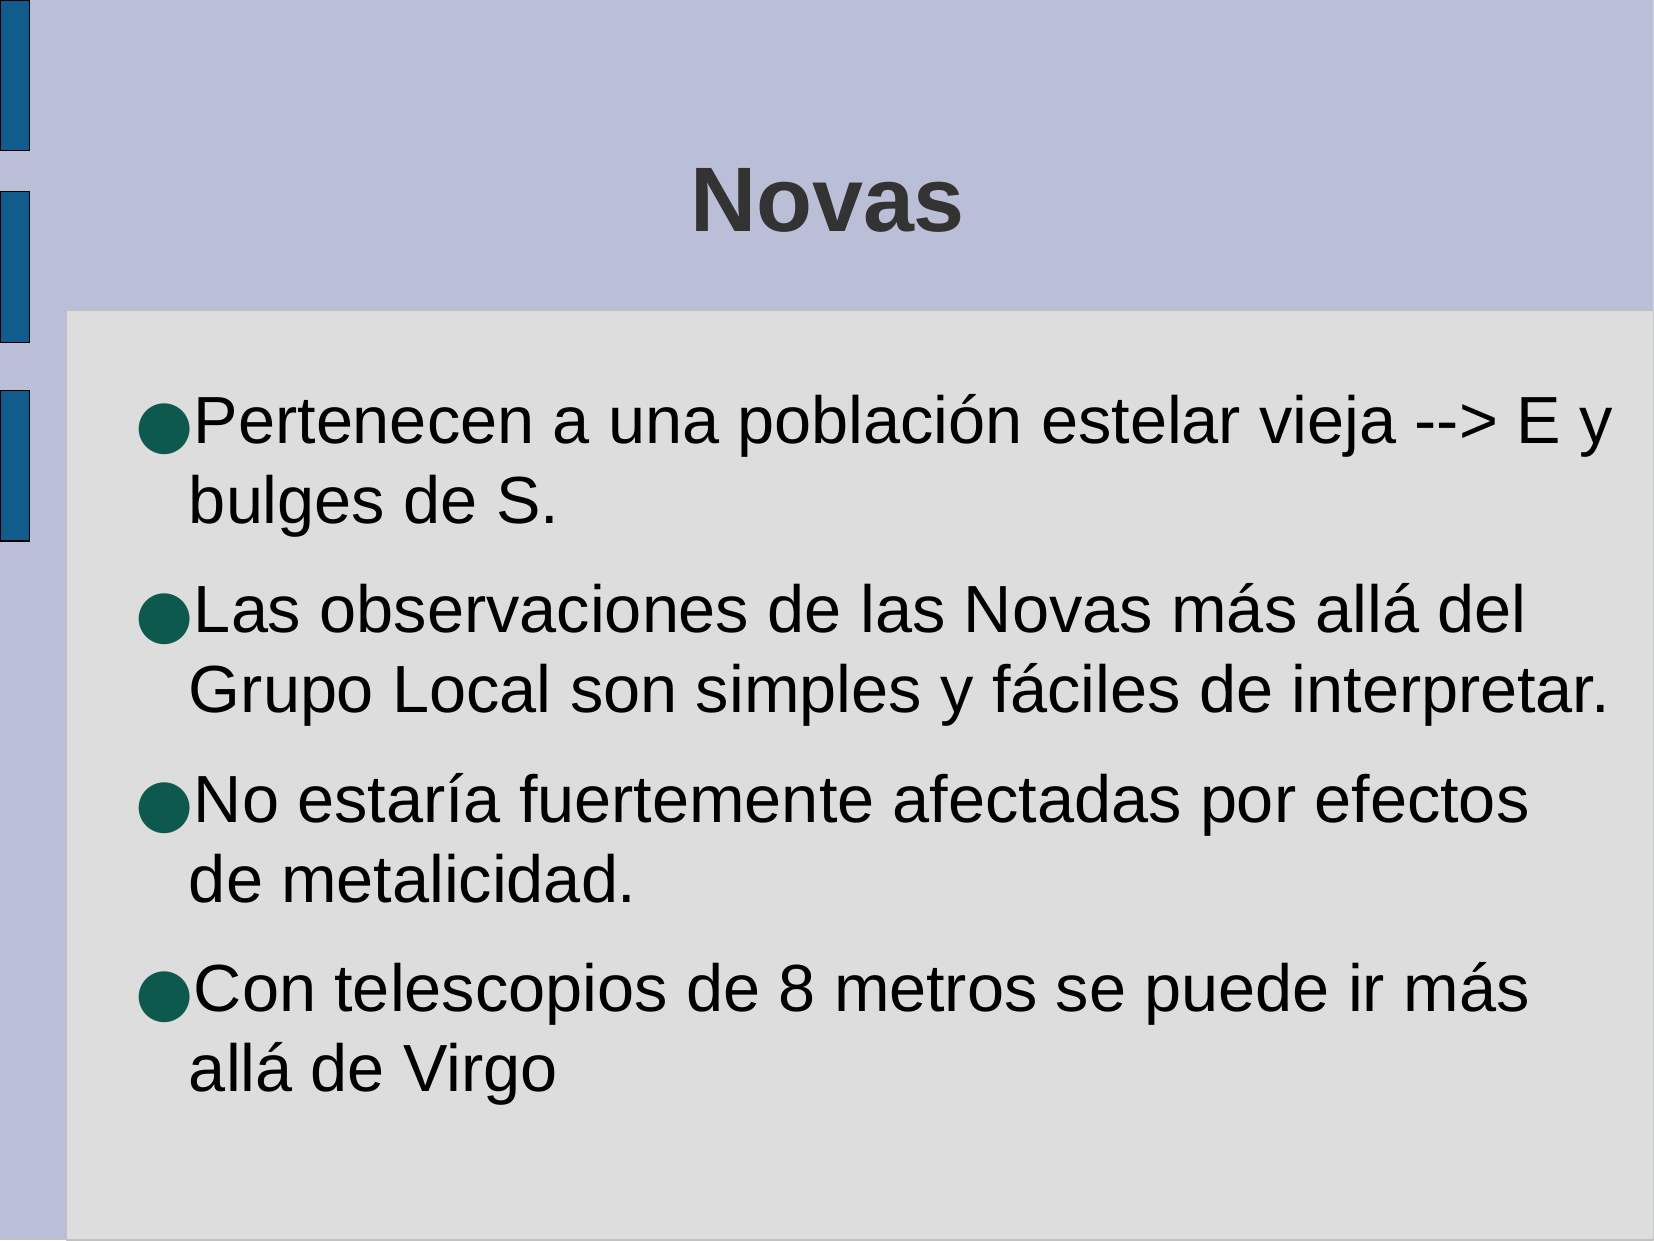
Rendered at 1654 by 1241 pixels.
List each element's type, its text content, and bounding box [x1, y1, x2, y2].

text_box Pertenecen a una población estelar vieja --> E y bulges de S. Las observaciones de las Novas más allá del Grupo Local son simples y fáciles de interpretar. No estaría fuertemente afectadas por efectos de metalicidad. Con telescopios de 8 metros se puede ir más allá de Virgo [118, 266, 1619, 1241]
text_box Novas [121, 98, 1534, 266]
